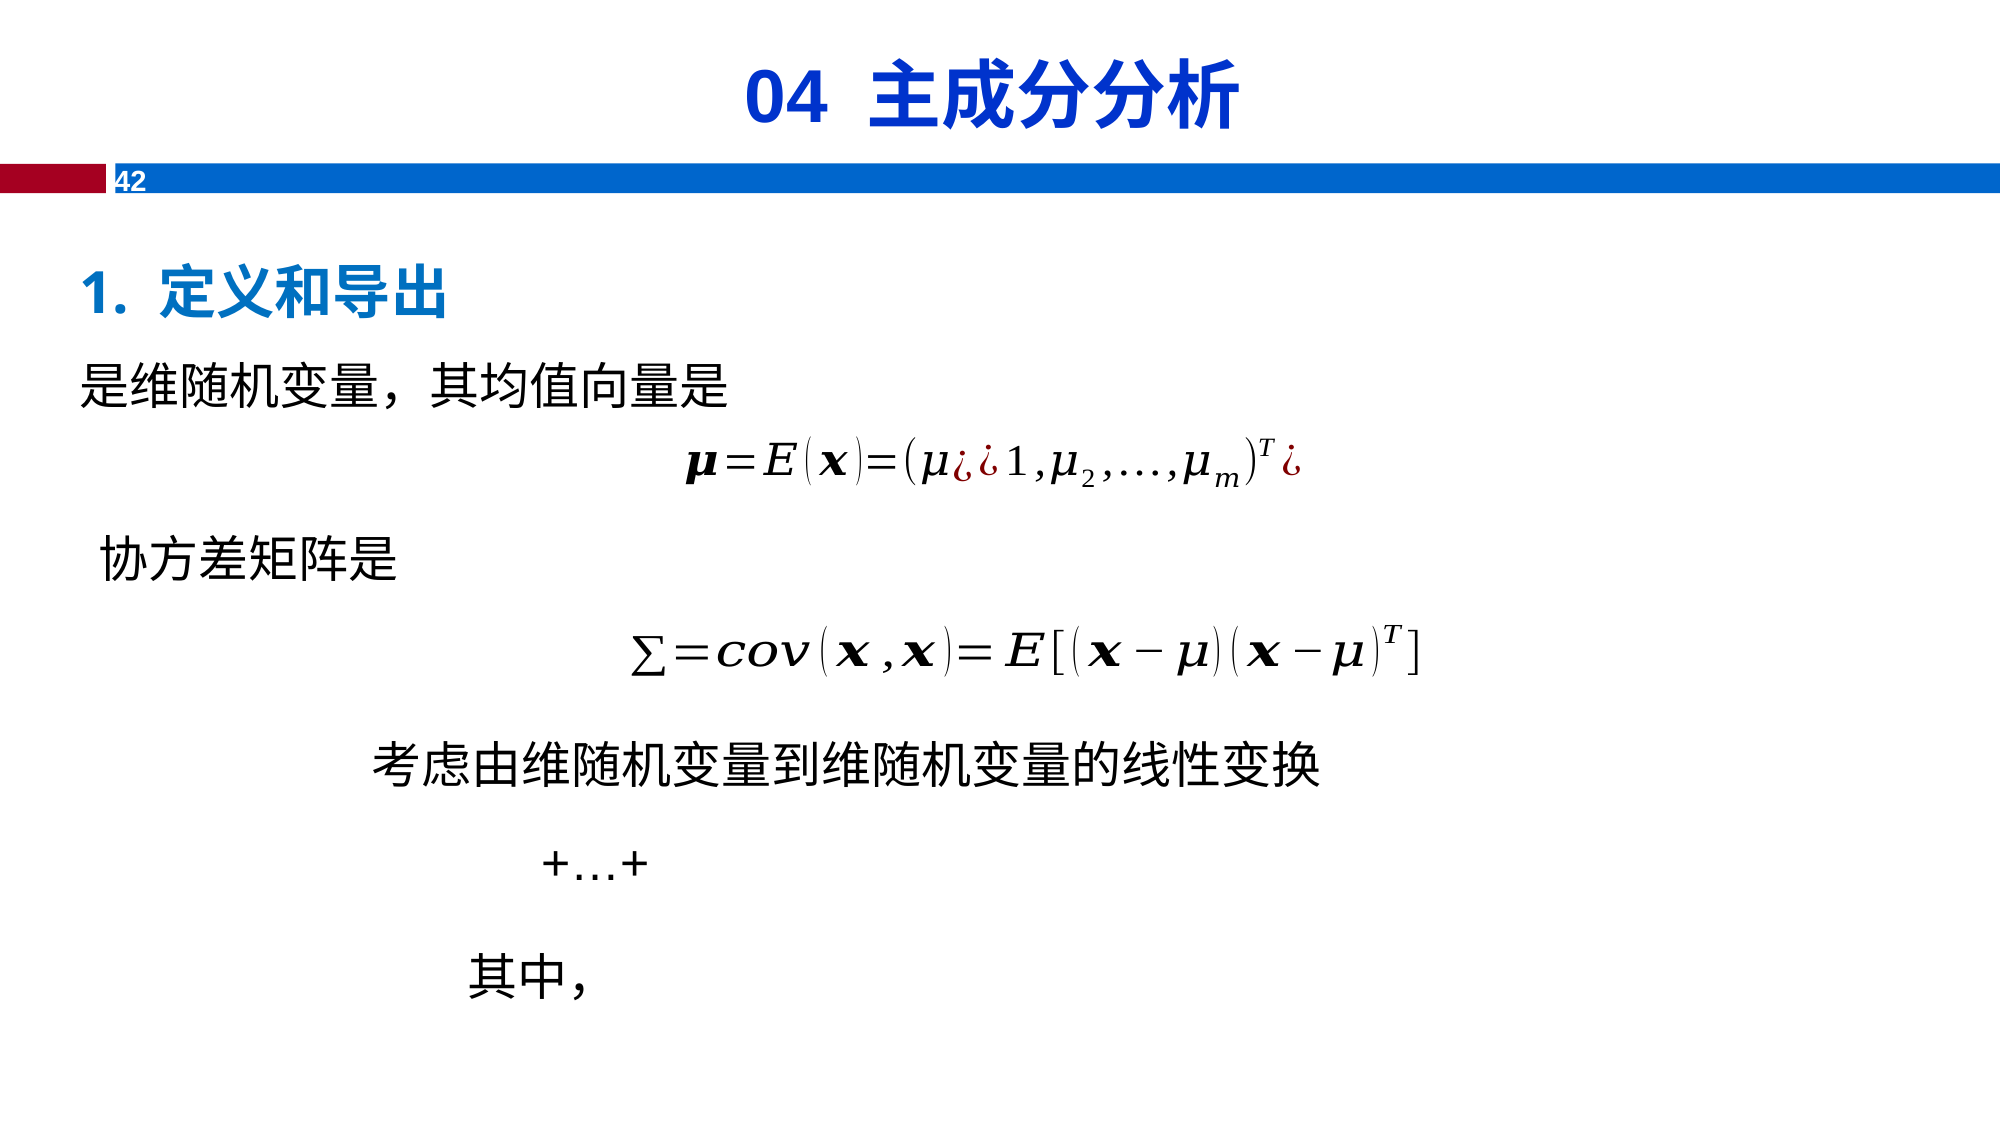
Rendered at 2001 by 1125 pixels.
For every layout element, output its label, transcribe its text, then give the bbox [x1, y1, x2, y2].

title 04 主成分分析 [48, 36, 1939, 148]
